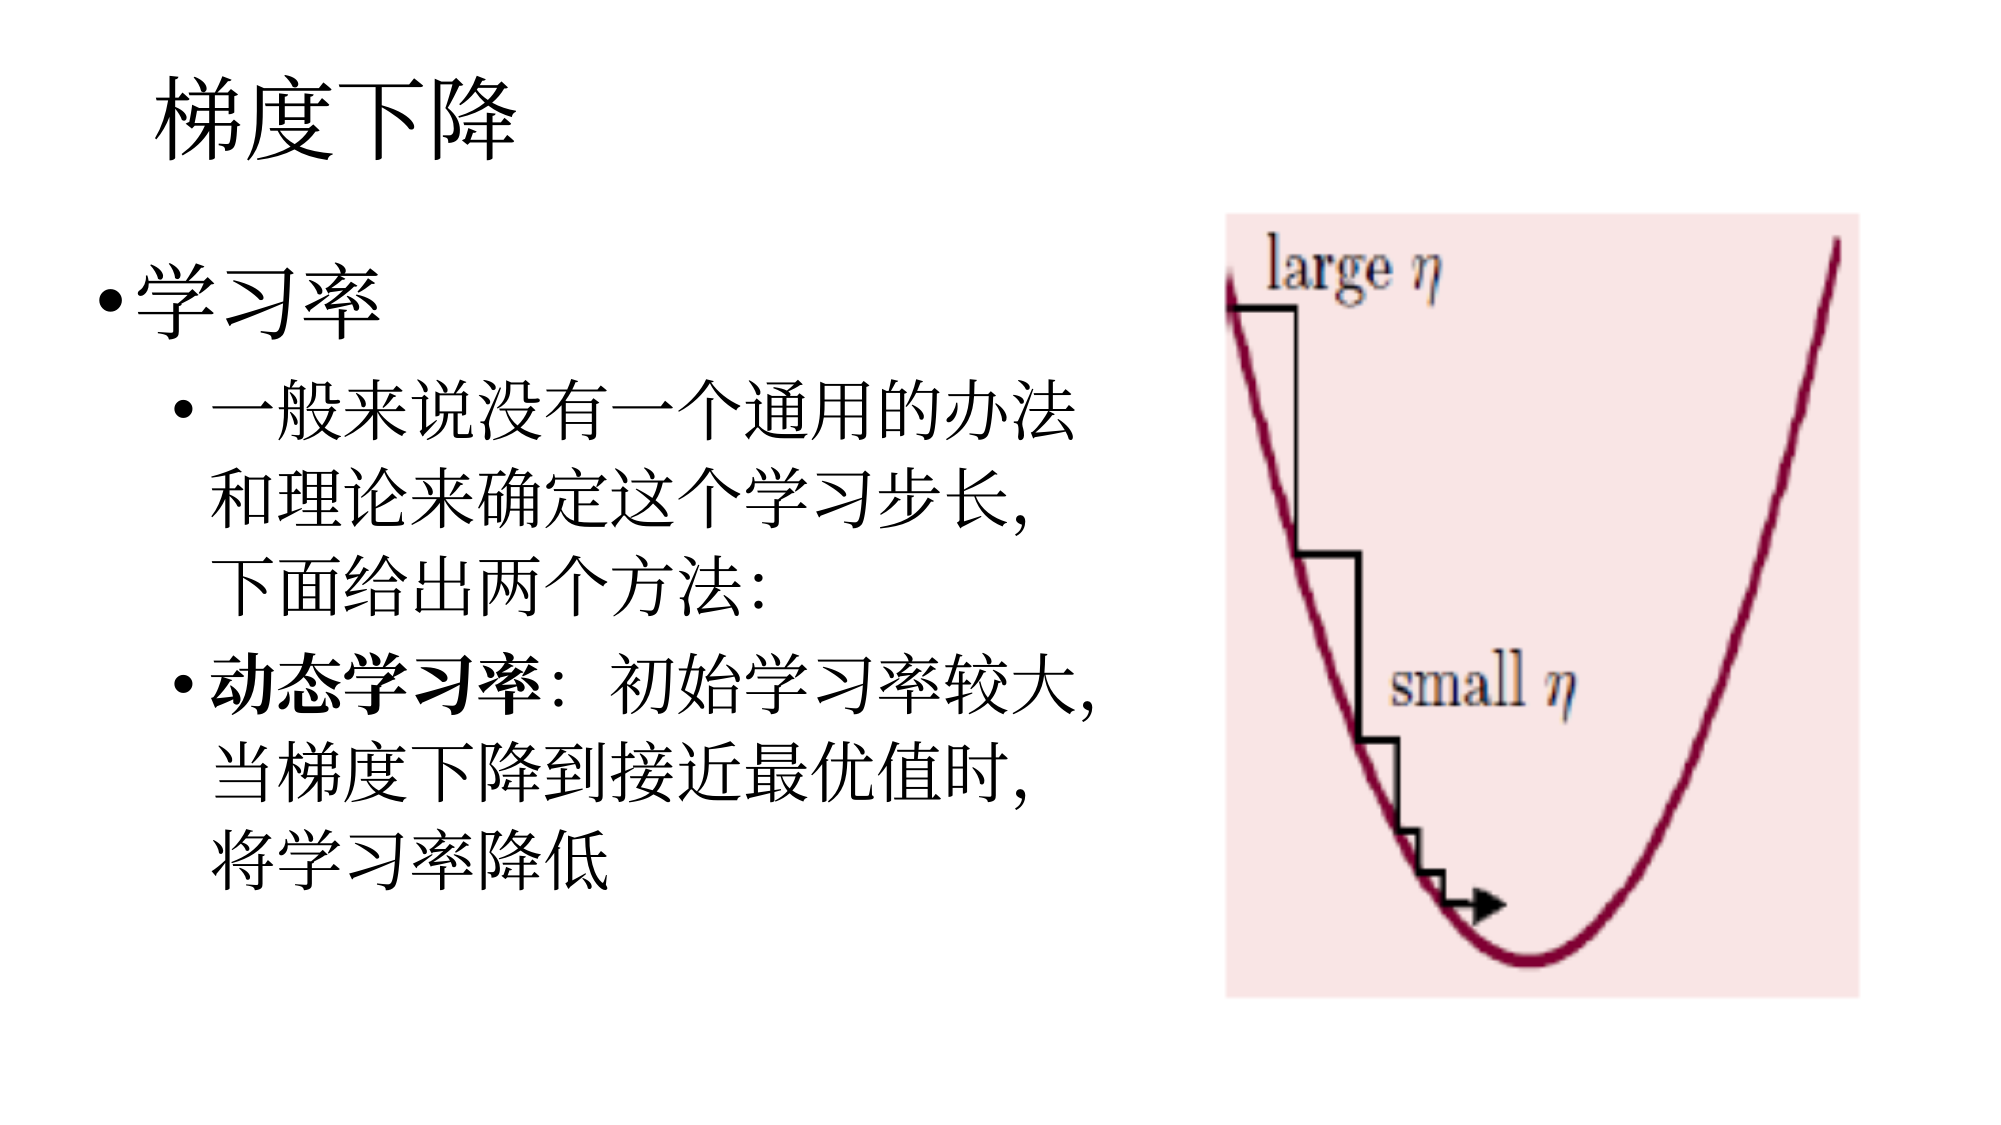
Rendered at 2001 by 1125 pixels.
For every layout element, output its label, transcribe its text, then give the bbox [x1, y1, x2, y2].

picture [1222, 208, 1863, 1006]
title 梯度下降 [137, 15, 1863, 233]
